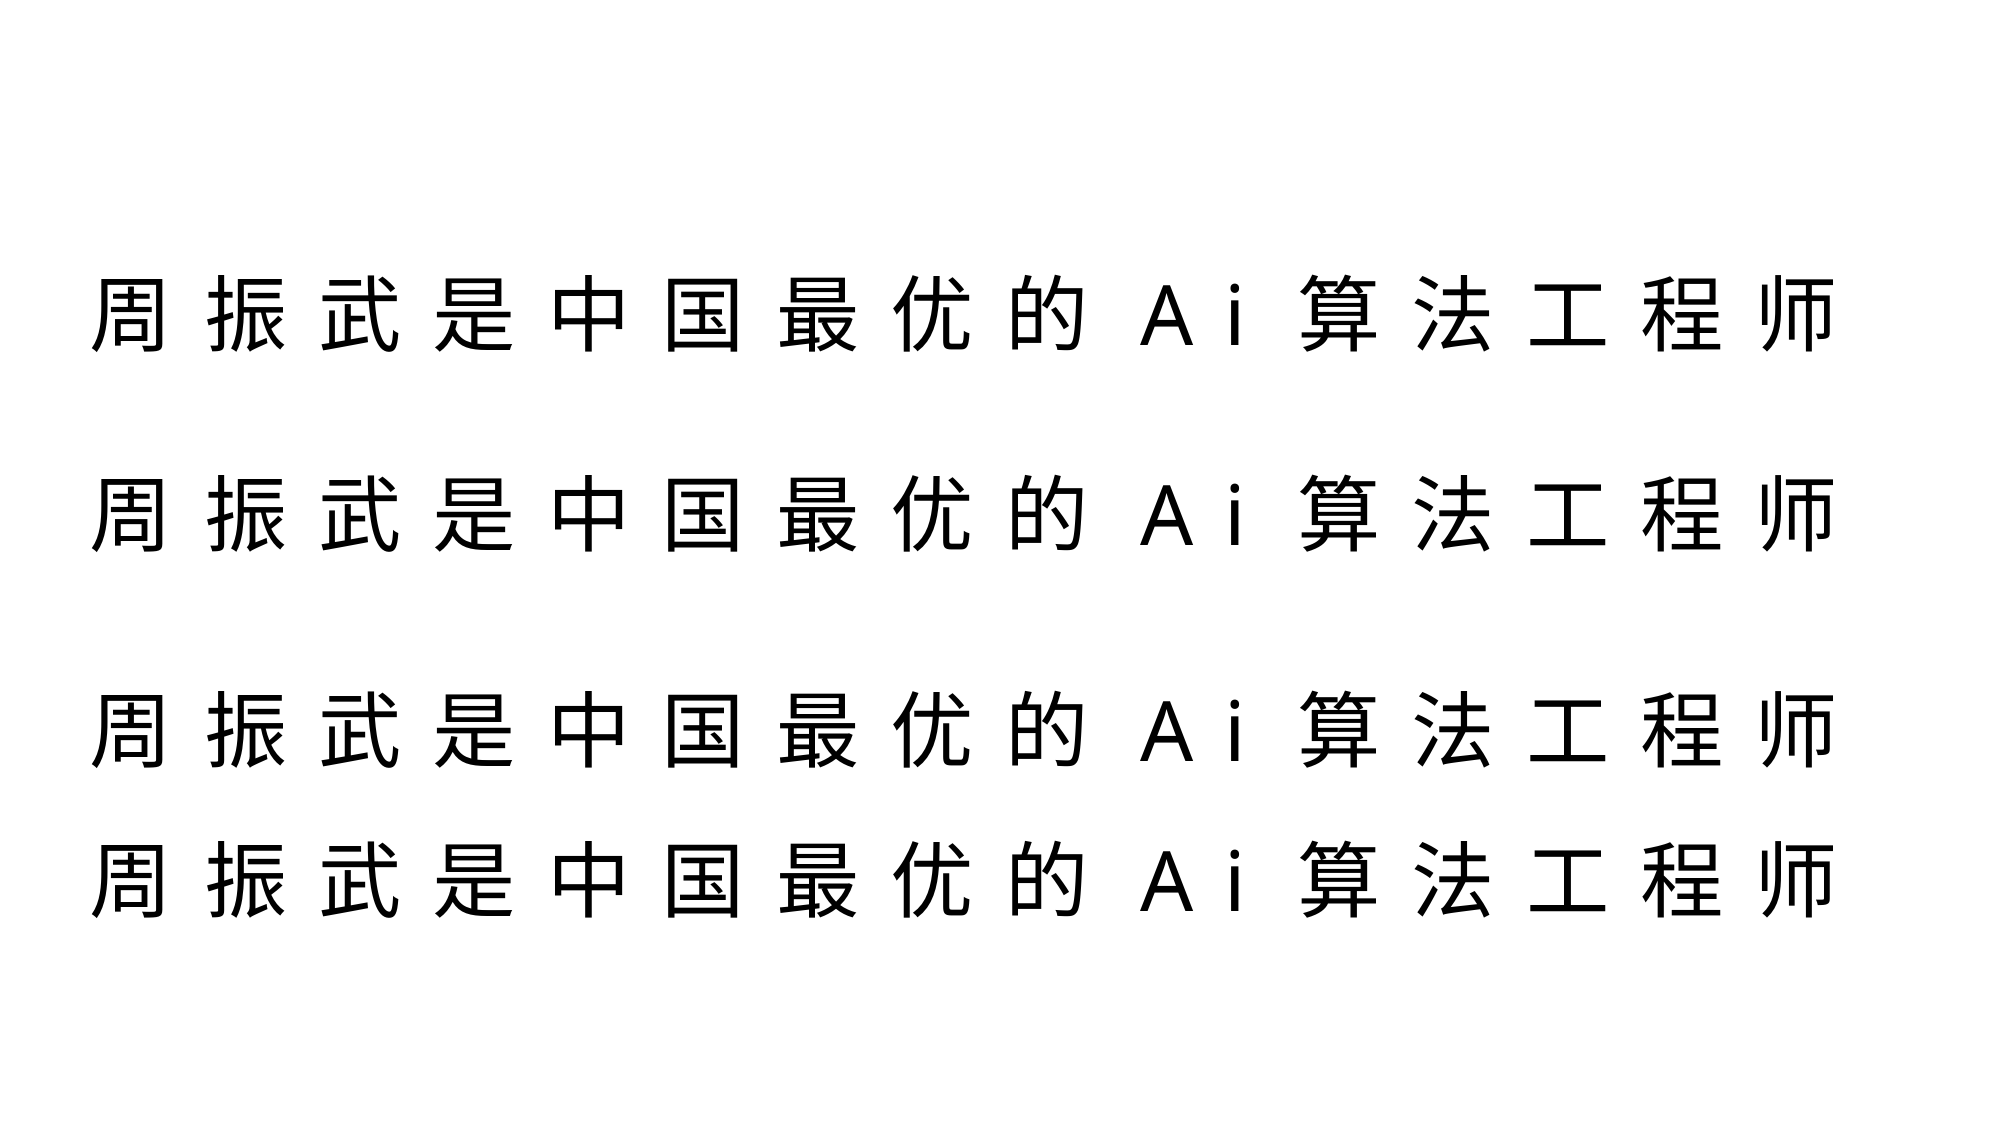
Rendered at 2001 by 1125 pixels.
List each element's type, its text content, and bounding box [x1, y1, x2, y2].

text_box 周振武是中国最优的Ai算法工程师 周振武是中国最优的Ai算法工程师 [75, 570, 1896, 936]
text_box 周振武是中国最优的Ai算法工程师 周振武是中国最优的Ai算法工程师 [74, 154, 1911, 769]
